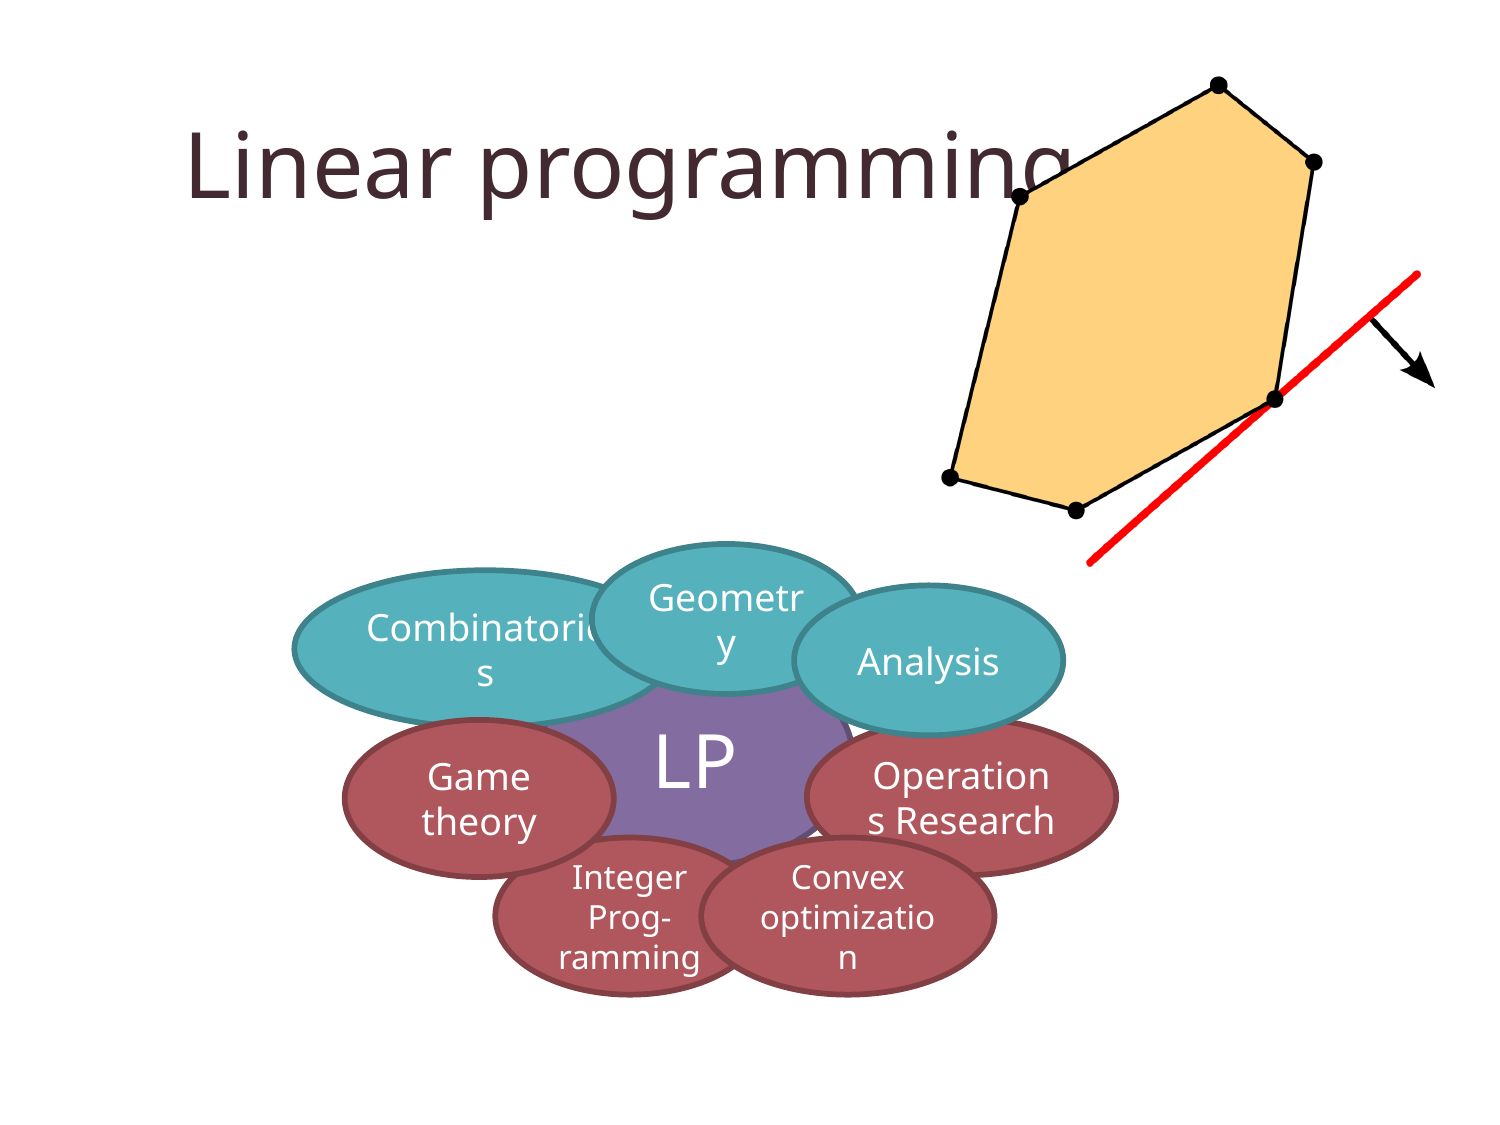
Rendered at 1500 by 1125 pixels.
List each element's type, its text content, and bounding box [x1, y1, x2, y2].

text_box LP [548, 686, 853, 862]
text_box Geometry [588, 541, 857, 697]
text_box Convex optimization [698, 834, 998, 998]
text_box Analysis [791, 582, 1067, 739]
text_box Operations Research [803, 720, 1120, 878]
title Linear programming [168, 112, 916, 357]
text_box Combinatorics [291, 567, 657, 727]
text_box Game theory [341, 717, 617, 880]
text_box Integer Prog-ramming [492, 834, 734, 998]
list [916, 62, 1455, 586]
